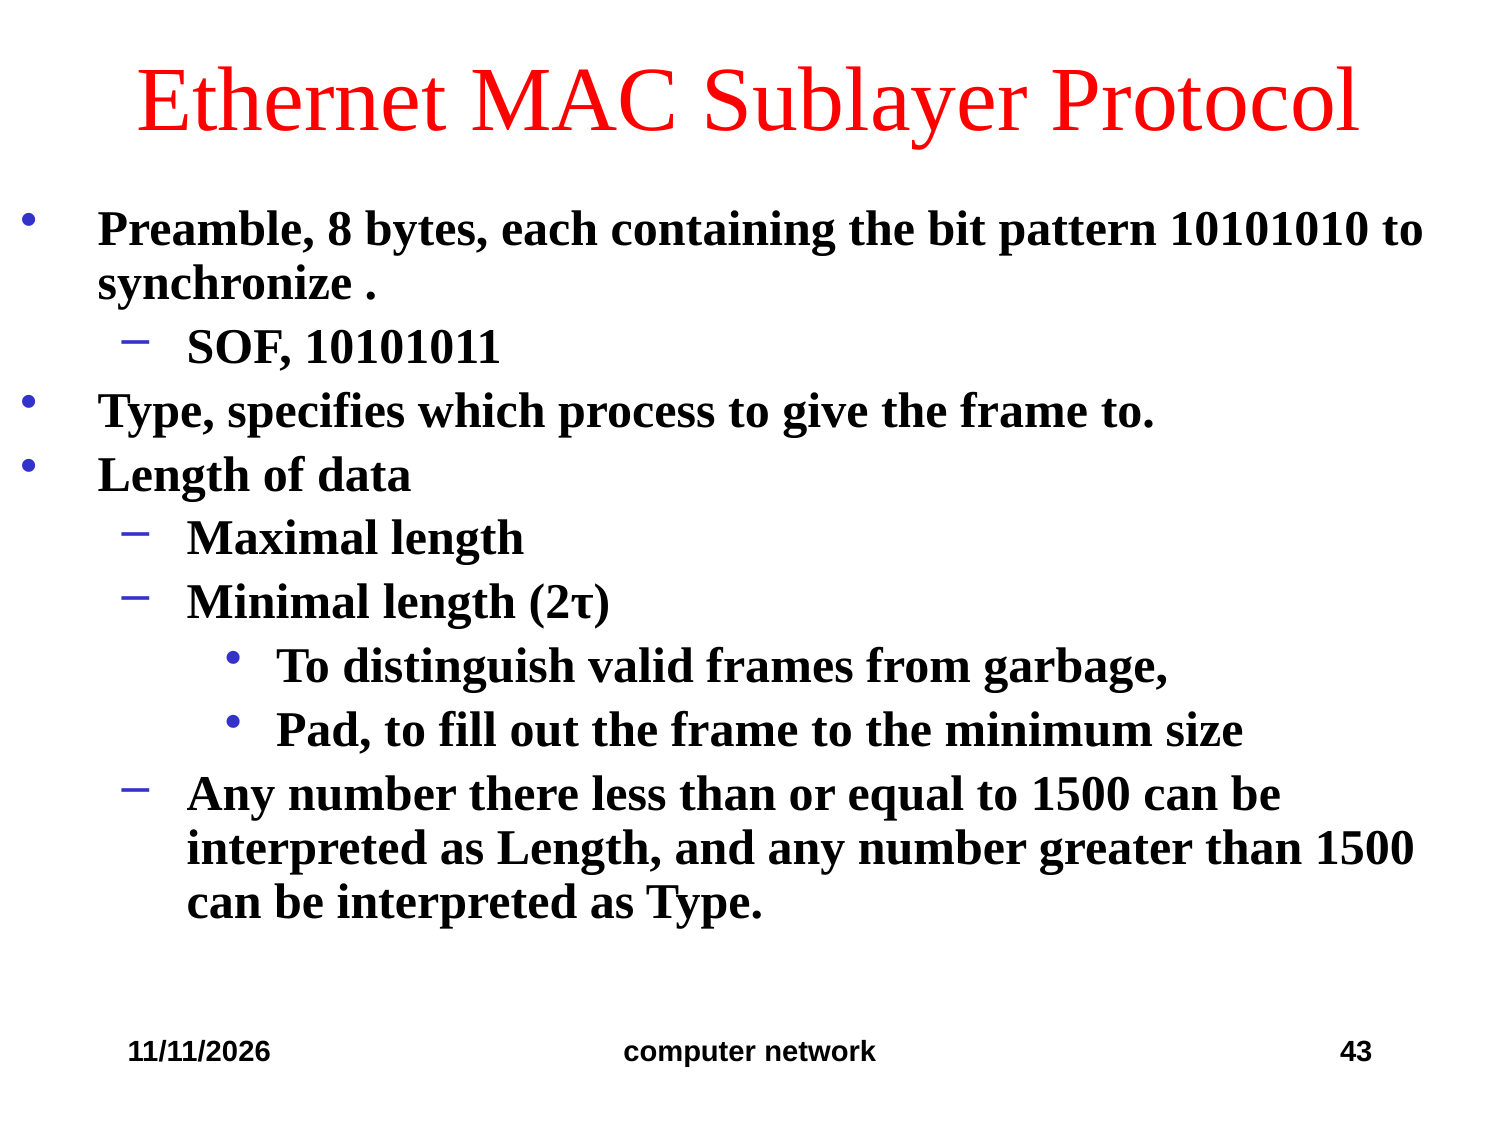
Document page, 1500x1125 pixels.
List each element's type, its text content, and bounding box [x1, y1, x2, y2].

text_box Preamble, 8 bytes, each containing the bit pattern 10101010 to synchronize . SOF, 10101011 Type, specifies which process to give the frame to. Length of data Maximal length Minimal length (2τ) To distinguish valid frames from garbage, Pad, to fill out the frame to the minimum size Any number there less than or equal to 1500 can be interpreted as Length, and any number greater than 1500 can be interpreted as Type. [0, 191, 1470, 1125]
title Ethernet MAC Sublayer Protocol [0, 0, 1500, 188]
